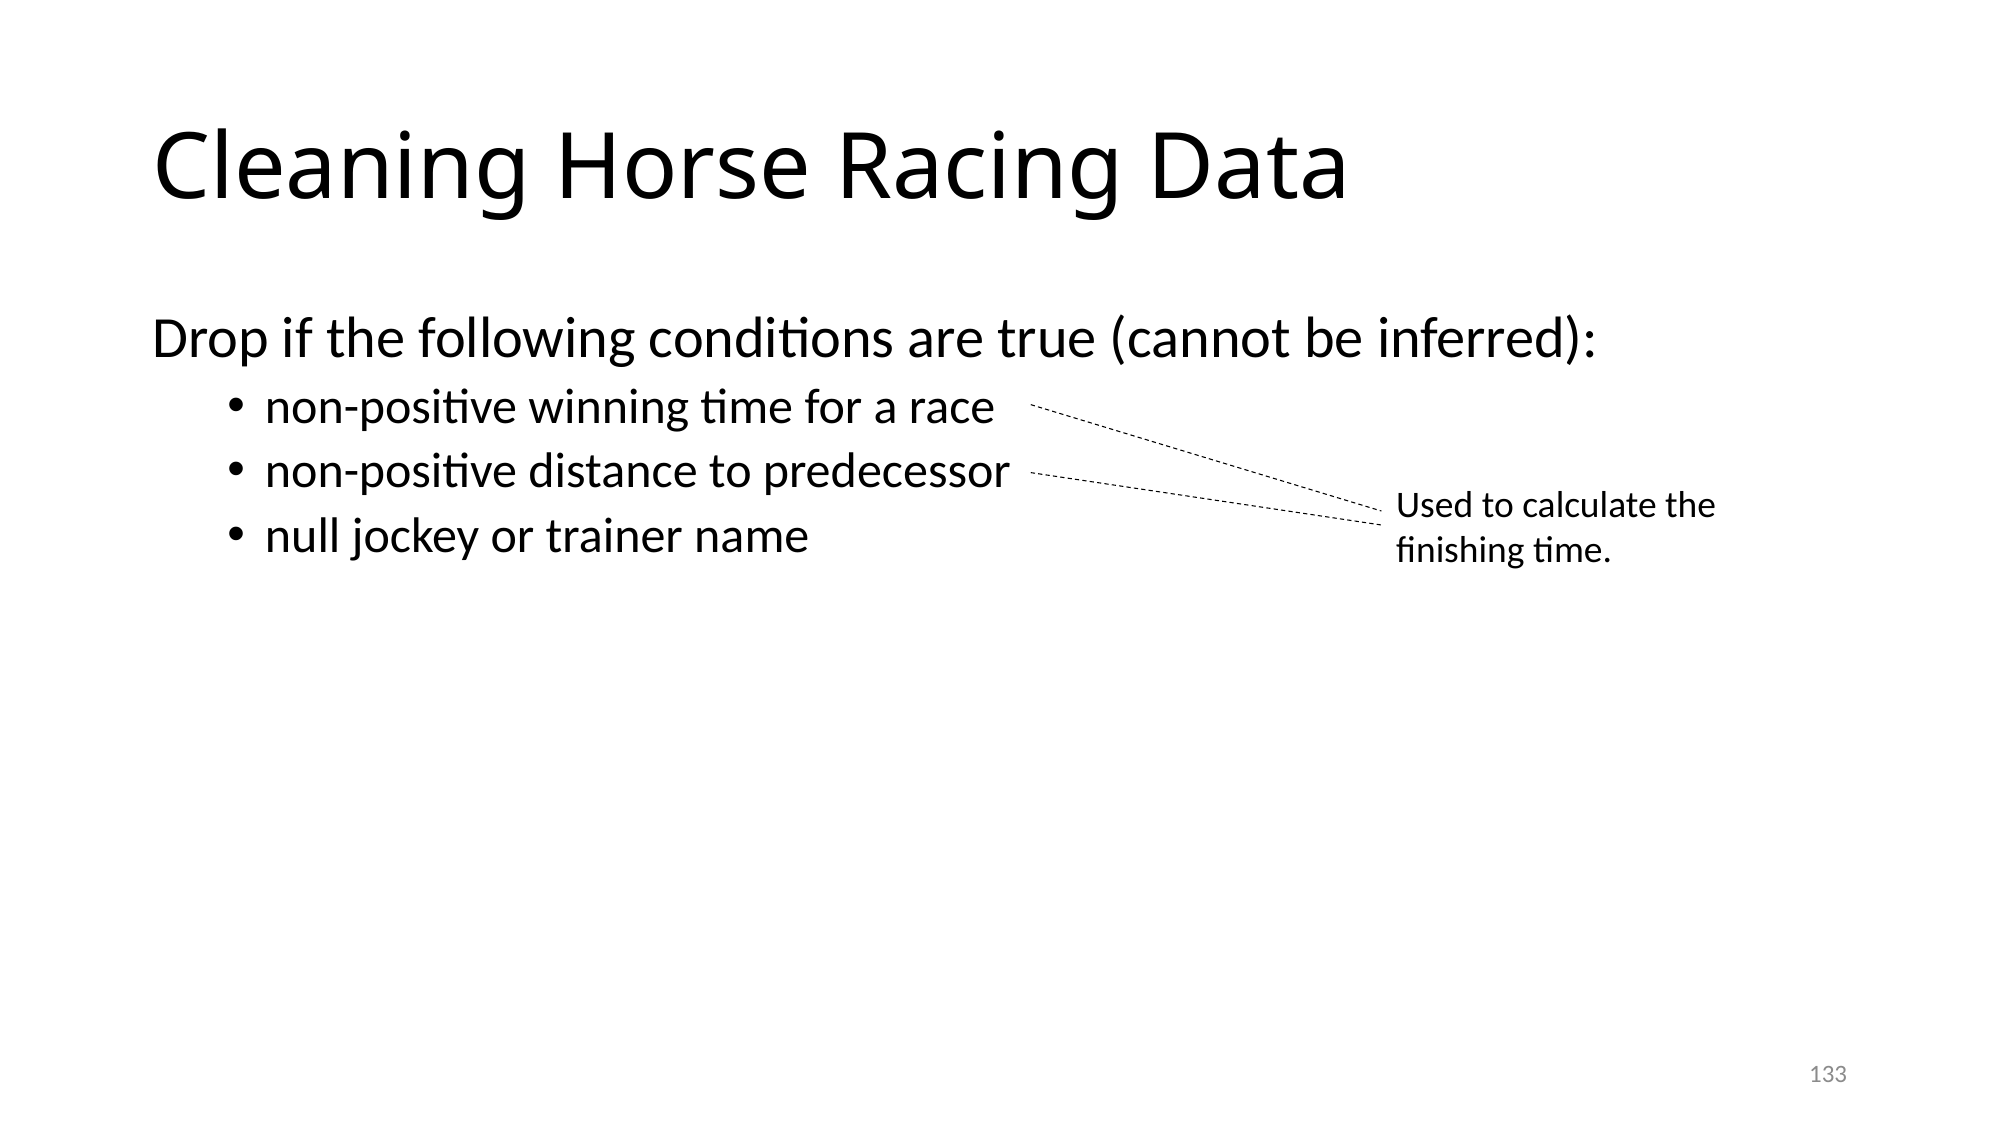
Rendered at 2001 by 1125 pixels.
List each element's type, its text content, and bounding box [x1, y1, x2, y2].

slide_number 133 [1412, 1042, 1863, 1103]
title Cleaning Horse Racing Data [137, 59, 1863, 278]
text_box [1030, 404, 1382, 472]
text_box Used to calculate the finishing time. [1381, 472, 1732, 578]
list Drop if the following conditions are true (cannot be inferred): non-positive winning time for a race non-positive distance to predecessor null jockey or trainer name [137, 299, 1863, 1014]
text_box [1030, 472, 1382, 525]
